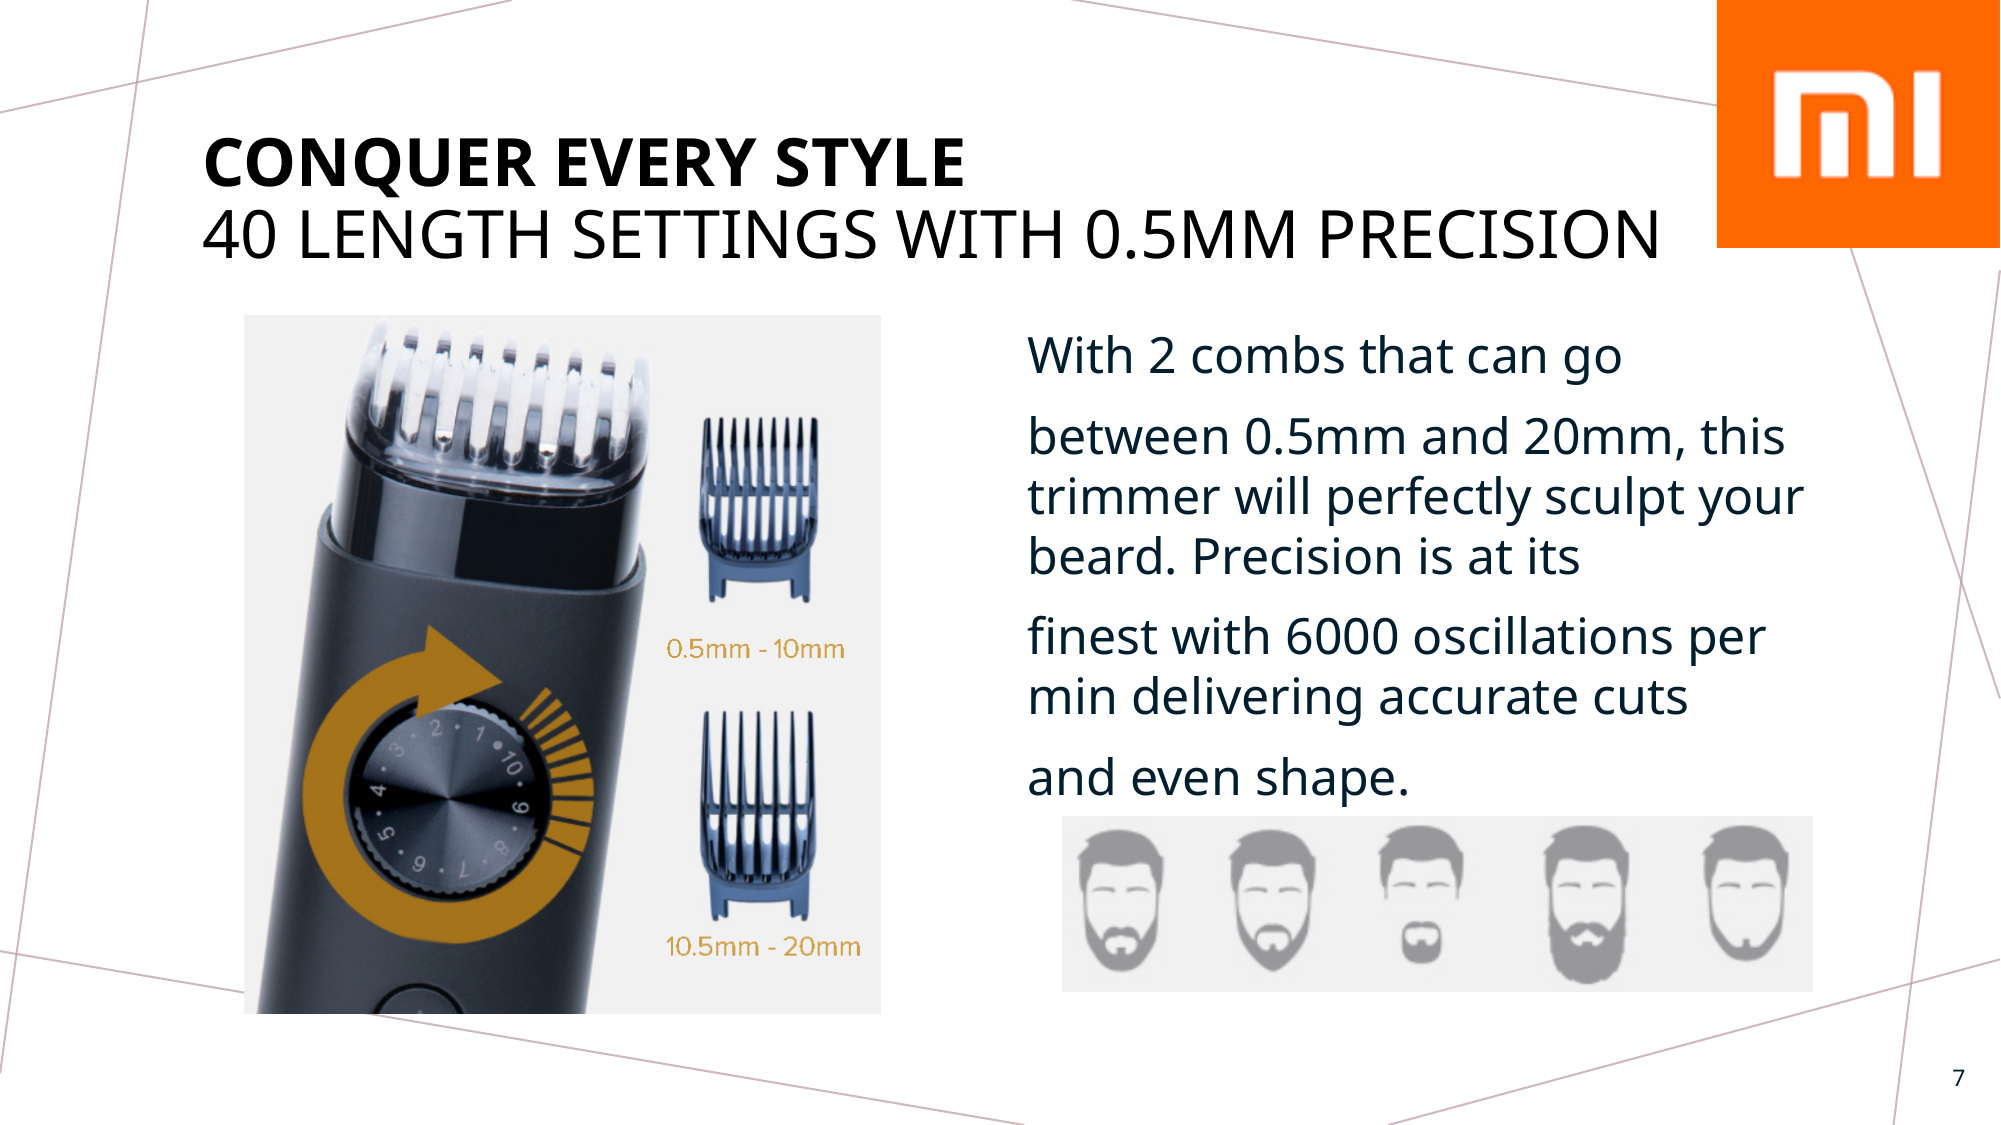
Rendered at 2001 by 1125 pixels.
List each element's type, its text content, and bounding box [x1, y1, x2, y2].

title Conquer every style 40 length settings with 0.5mm precision [187, 87, 1813, 315]
list With 2 combs that can go between 0.5mm and 20mm, this trimmer will perfectly sculpt your beard. Precision is at its finest with 6000 oscillations per min delivering accurate cuts and even shape. [1012, 315, 1863, 1014]
picture [1062, 816, 1813, 992]
picture [244, 315, 881, 1014]
picture [1716, 0, 2000, 248]
slide_number 7 [1903, 1049, 1981, 1110]
